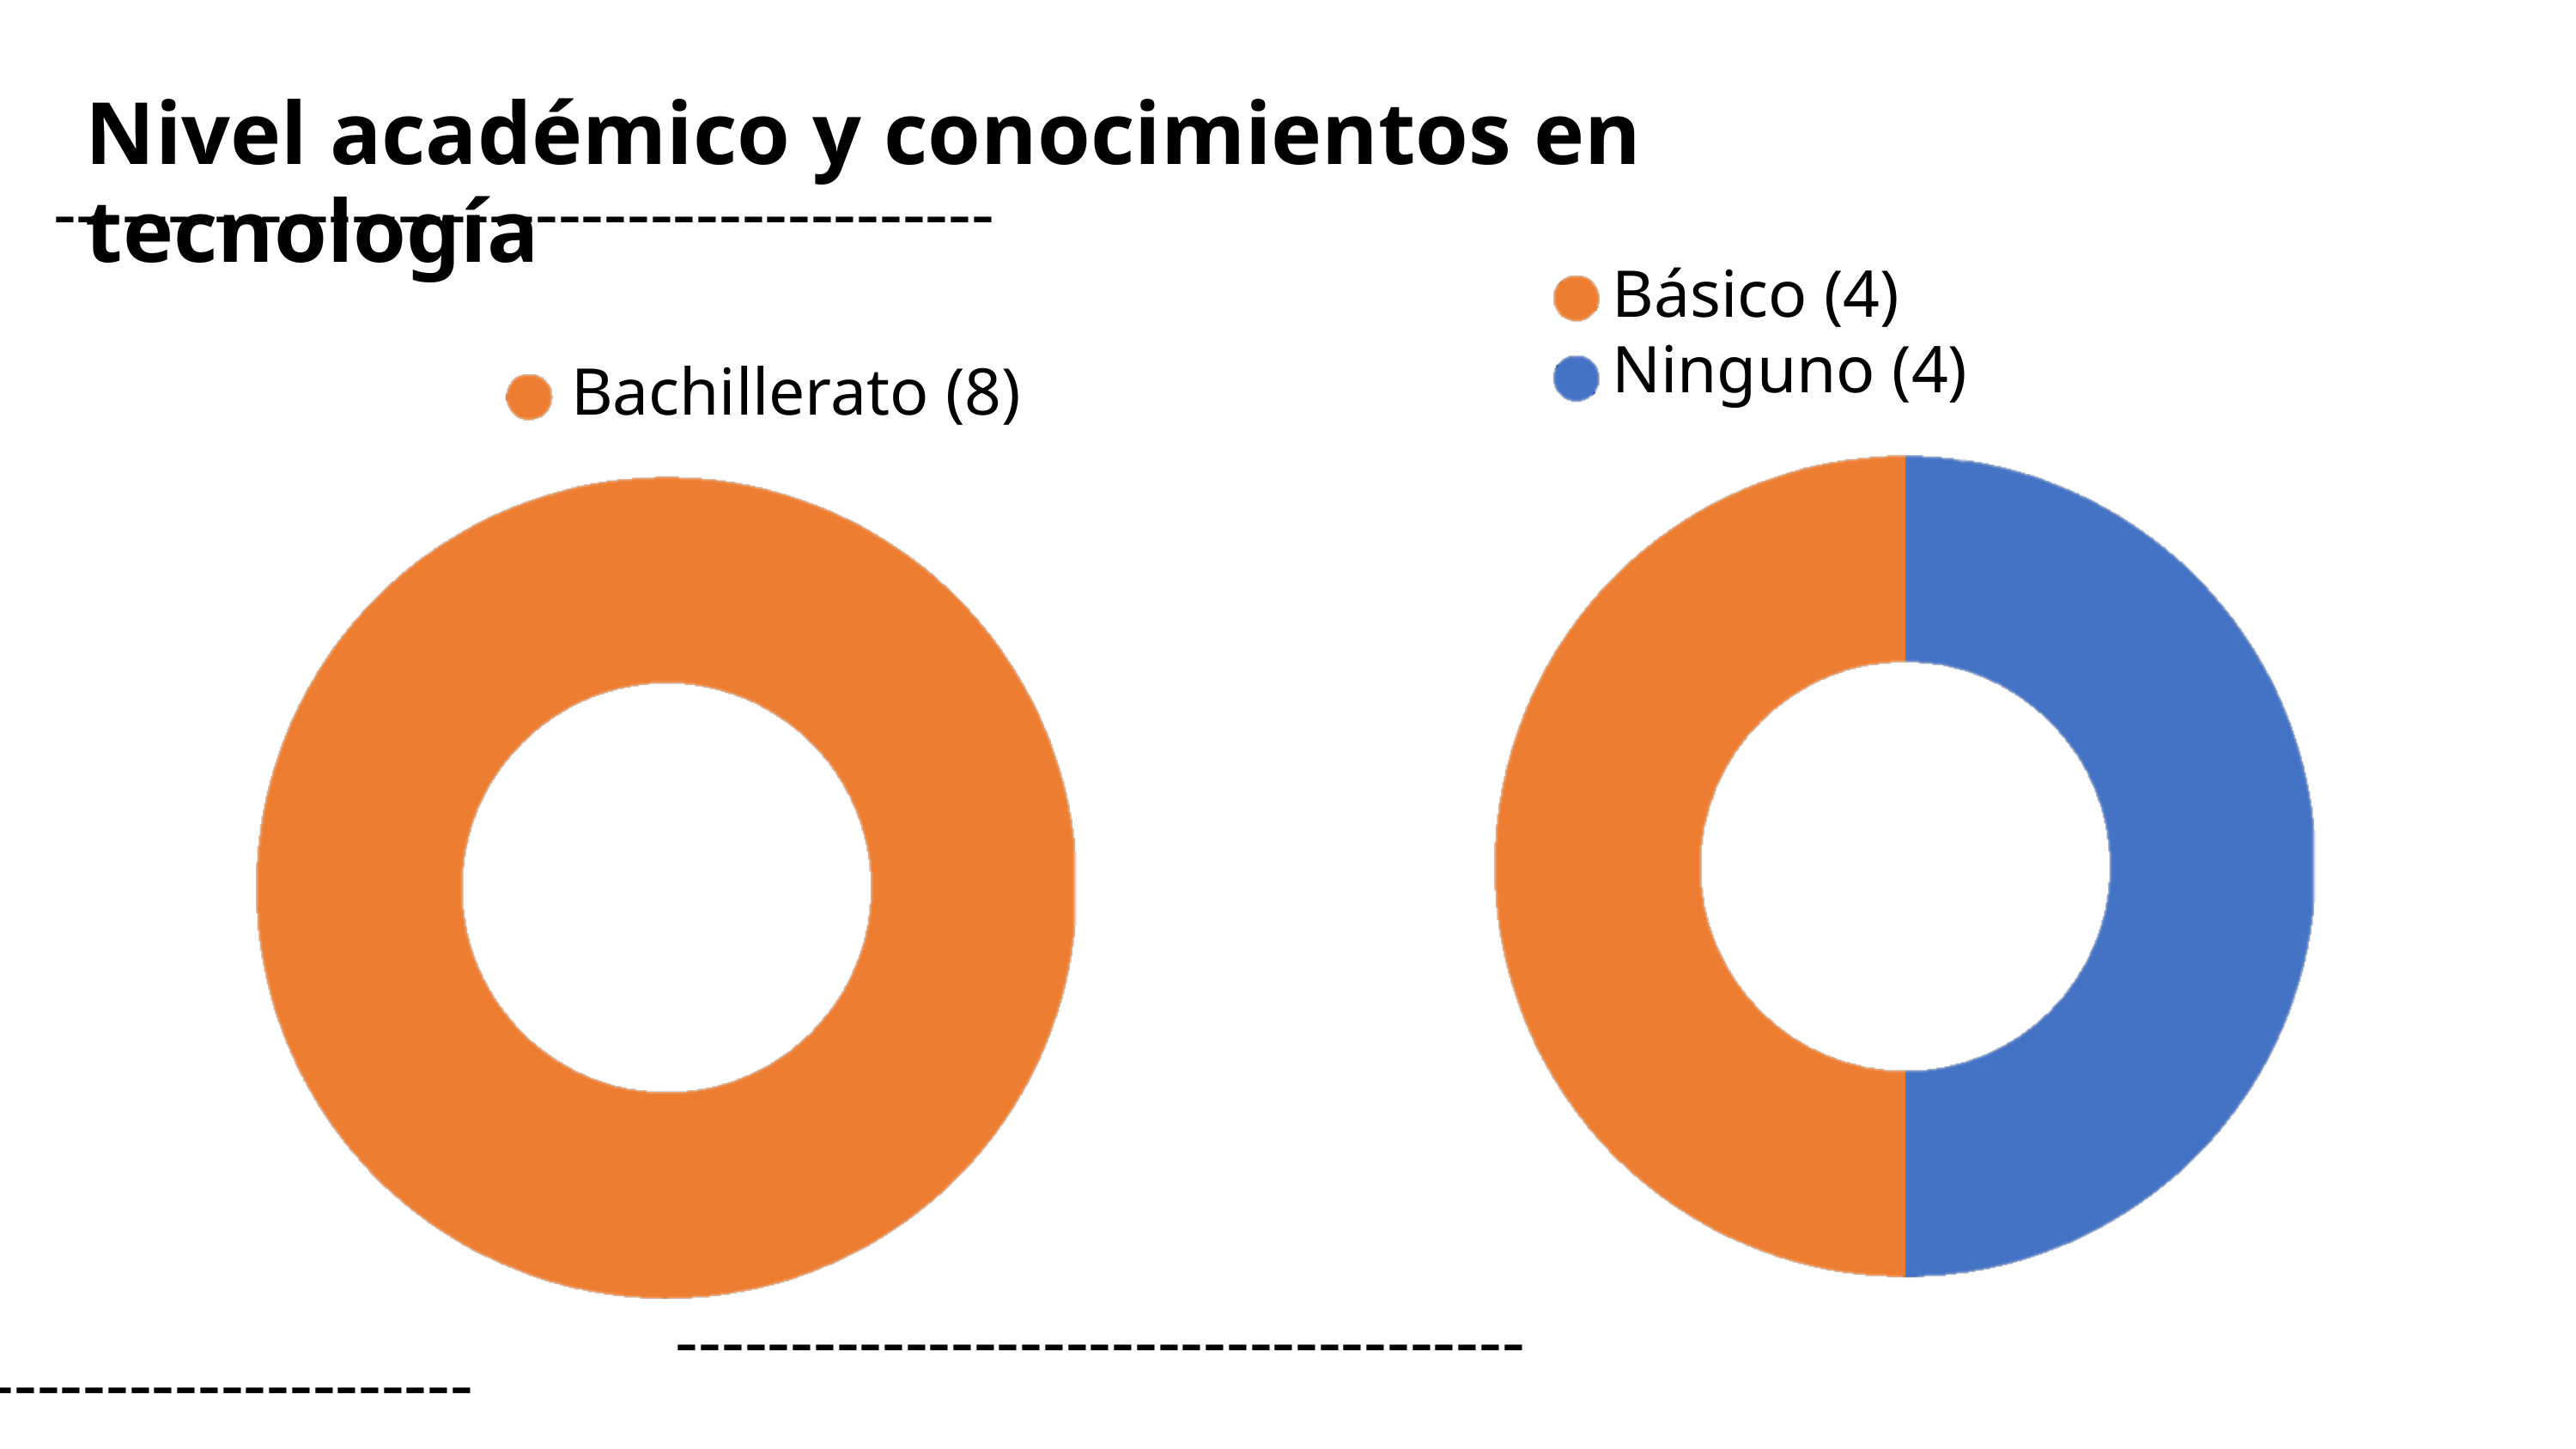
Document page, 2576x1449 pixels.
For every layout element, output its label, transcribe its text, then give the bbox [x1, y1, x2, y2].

text_box Nivel académico y conocimientos en tecnología [85, 83, 2061, 280]
text_box Básico (4) [1758, 252, 2048, 328]
text_box ----------------------------------------- [0, 167, 1610, 254]
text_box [1309, 231, 1733, 427]
text_box Ninguno (4) [1736, 328, 2131, 406]
text_box ------------------------------------- [1184, 1295, 1388, 1382]
text_box ------------------------------------- [0, 1338, 1009, 1425]
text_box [154, 250, 1180, 1401]
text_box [1393, 440, 2419, 1379]
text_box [1330, 177, 1754, 373]
